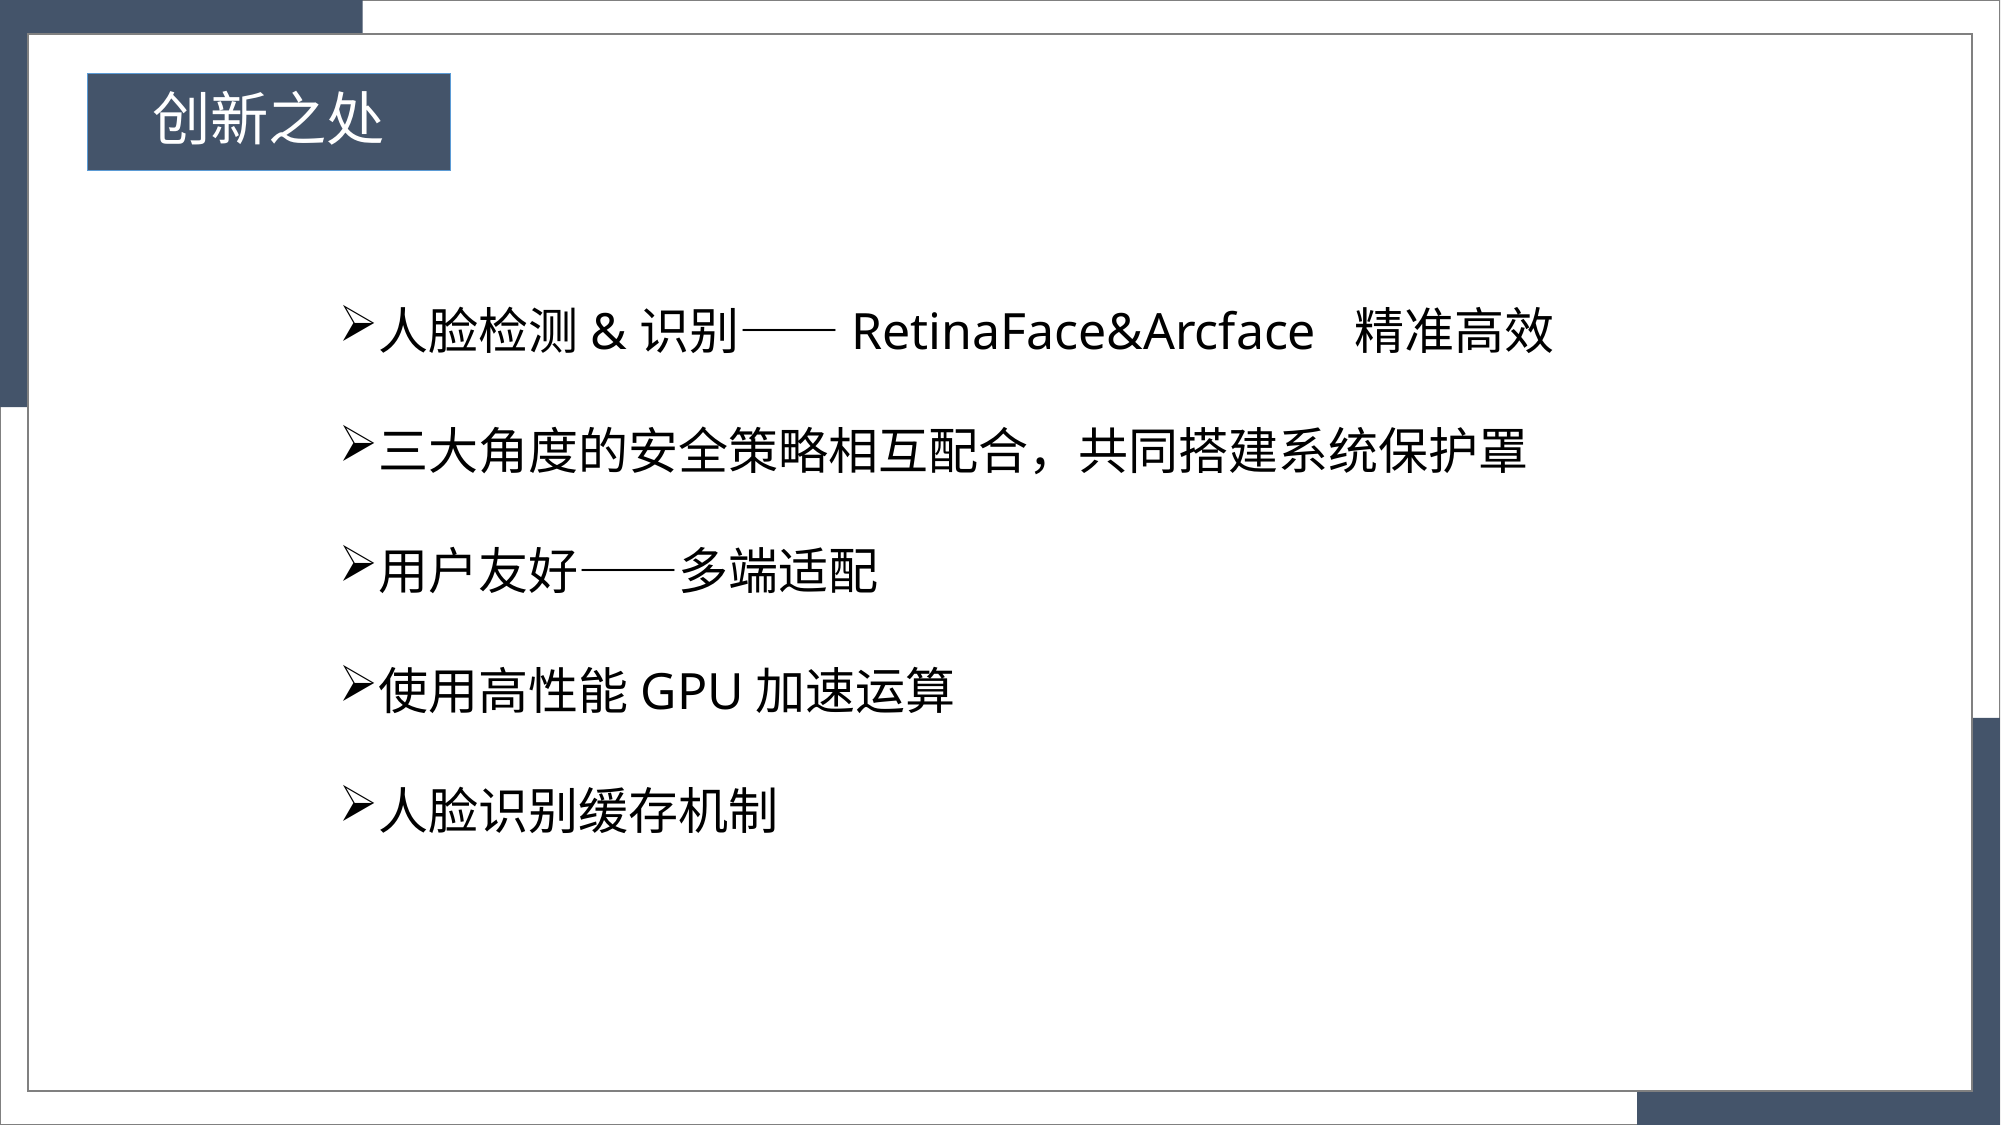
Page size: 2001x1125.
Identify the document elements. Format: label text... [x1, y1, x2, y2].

title 创新之处 [87, 73, 451, 171]
text_box 人脸检测&识别——RetinaFace&Arcface 精准高效 三大角度的安全策略相互配合，共同搭建系统保护罩 用户友好——多端适配 使用高性能GPU加速运算 人脸识别缓存机制 [312, 231, 1689, 847]
